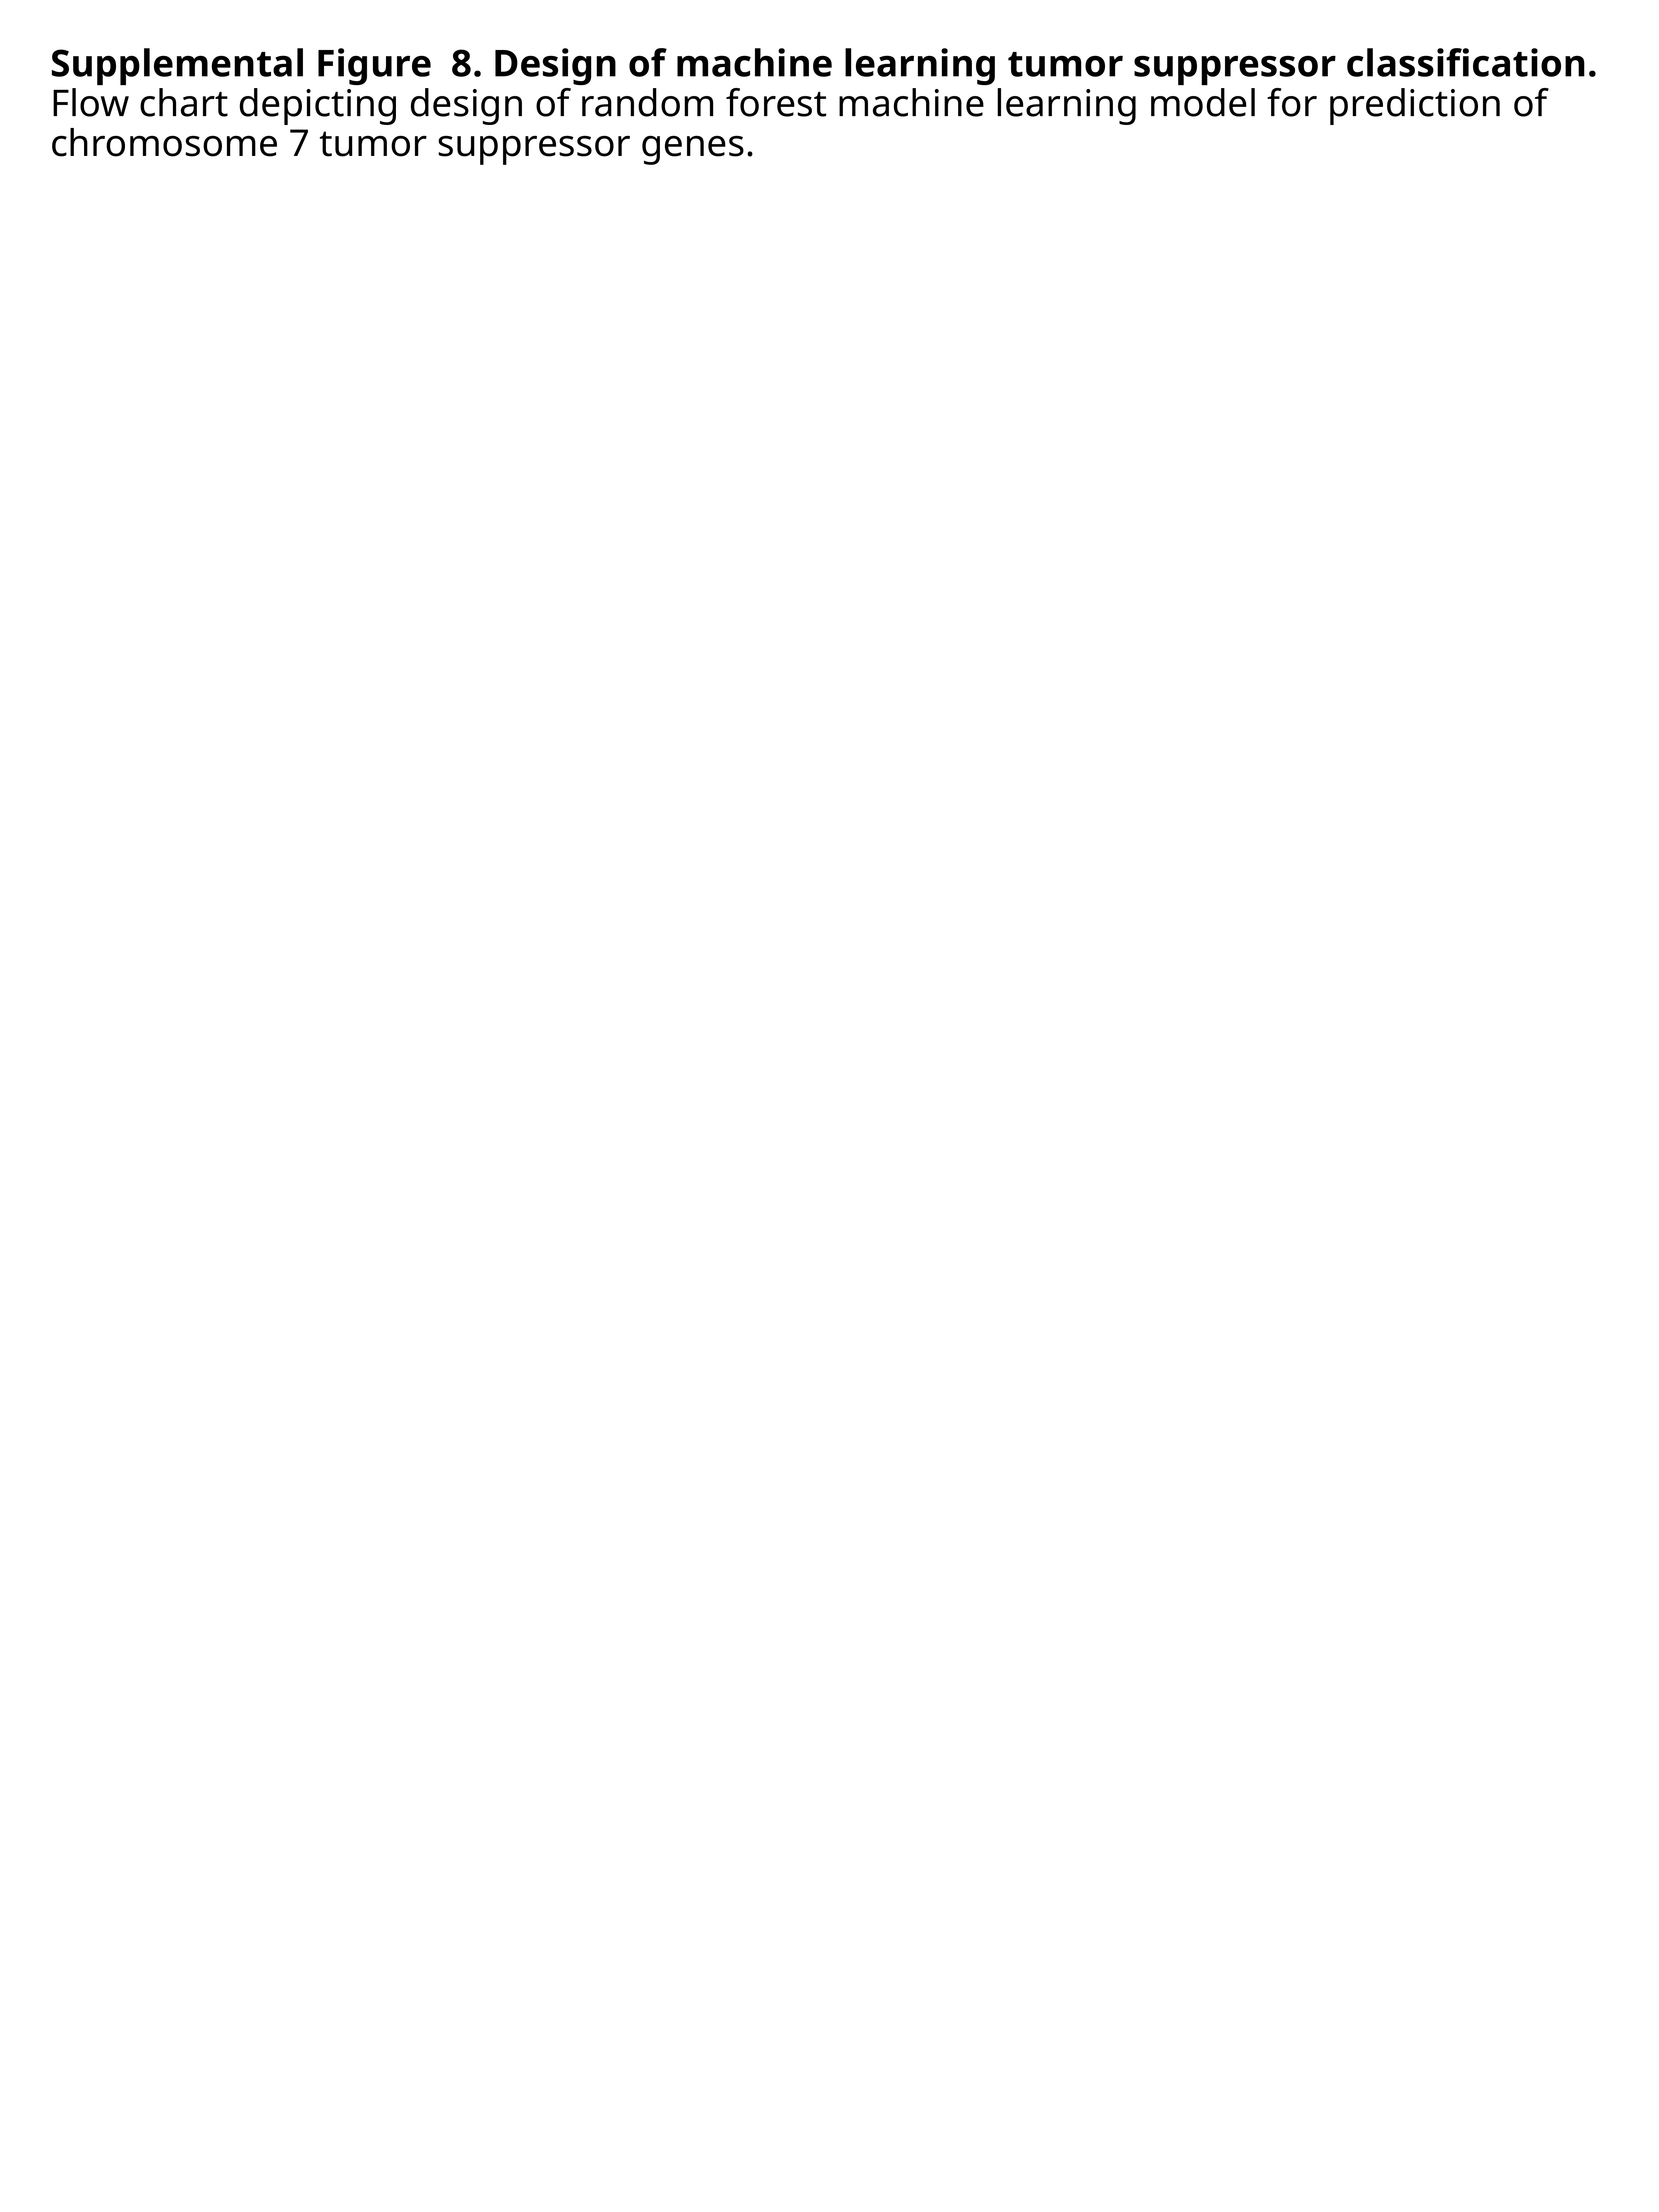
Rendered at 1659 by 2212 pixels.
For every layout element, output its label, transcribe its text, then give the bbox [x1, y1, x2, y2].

title Supplemental Figure 8. Design of machine learning tumor suppressor classification. Flow chart depicting design of random forest machine learning model for prediction of chromosome 7 tumor suppressor genes. [45, 18, 1606, 191]
